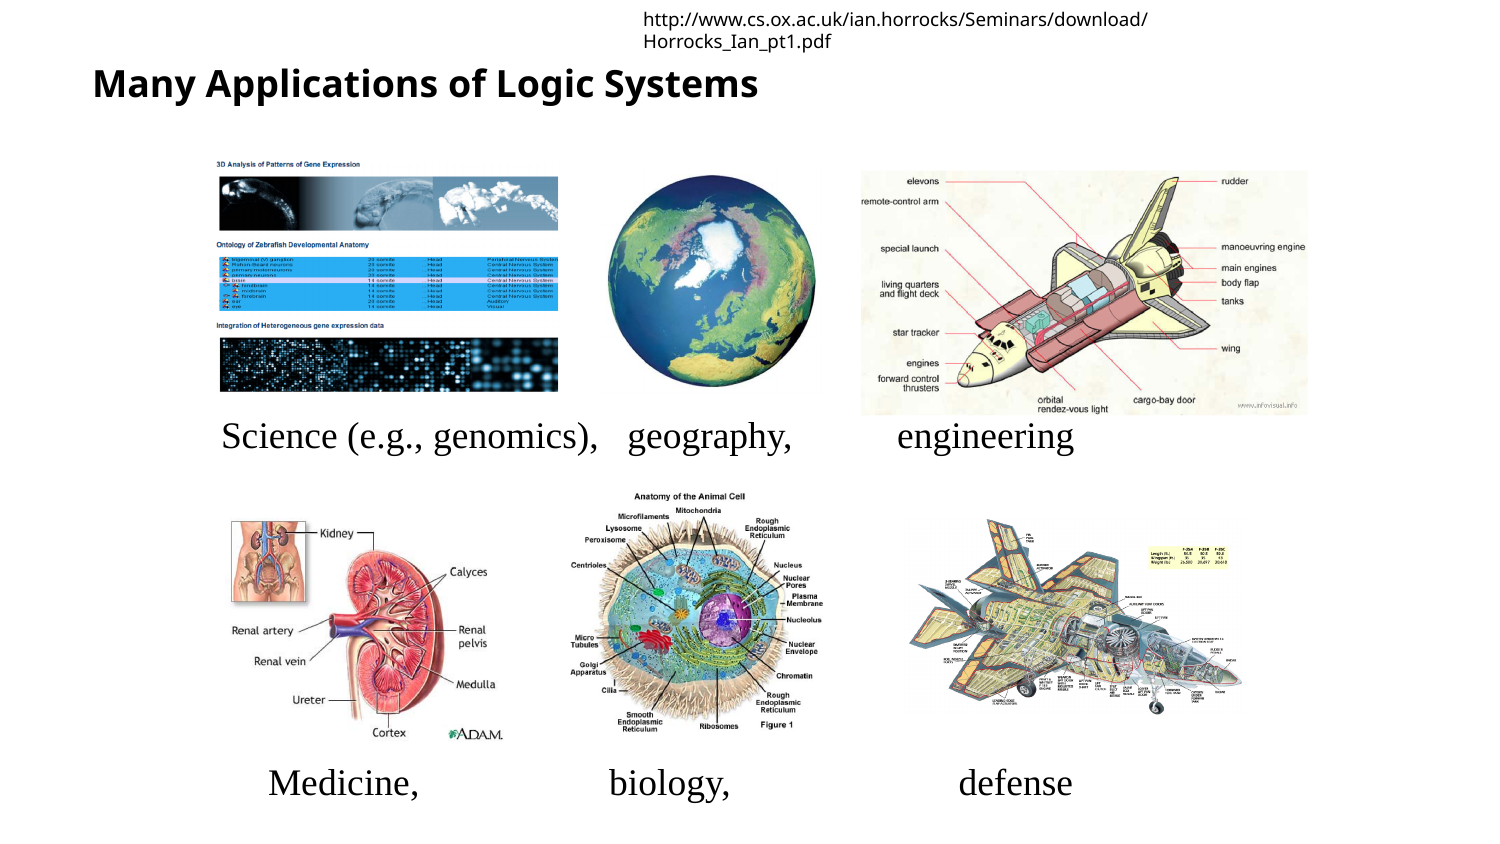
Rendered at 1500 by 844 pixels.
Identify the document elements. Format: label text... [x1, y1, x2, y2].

picture [857, 168, 1313, 419]
picture [562, 487, 827, 738]
picture [599, 168, 822, 395]
title Many Applications of Logic Systems [77, 28, 1415, 113]
text_box Science (e.g., genomics), geography, engineering [206, 403, 1096, 463]
picture [215, 159, 560, 394]
picture [224, 515, 507, 749]
text_box Medicine, biology, defense [253, 749, 1091, 810]
text_box http://www.cs.ox.ac.uk/ian.horrocks/Seminars/download/Horrocks_Ian_pt1.pdf [628, 0, 1338, 60]
picture [899, 515, 1246, 716]
